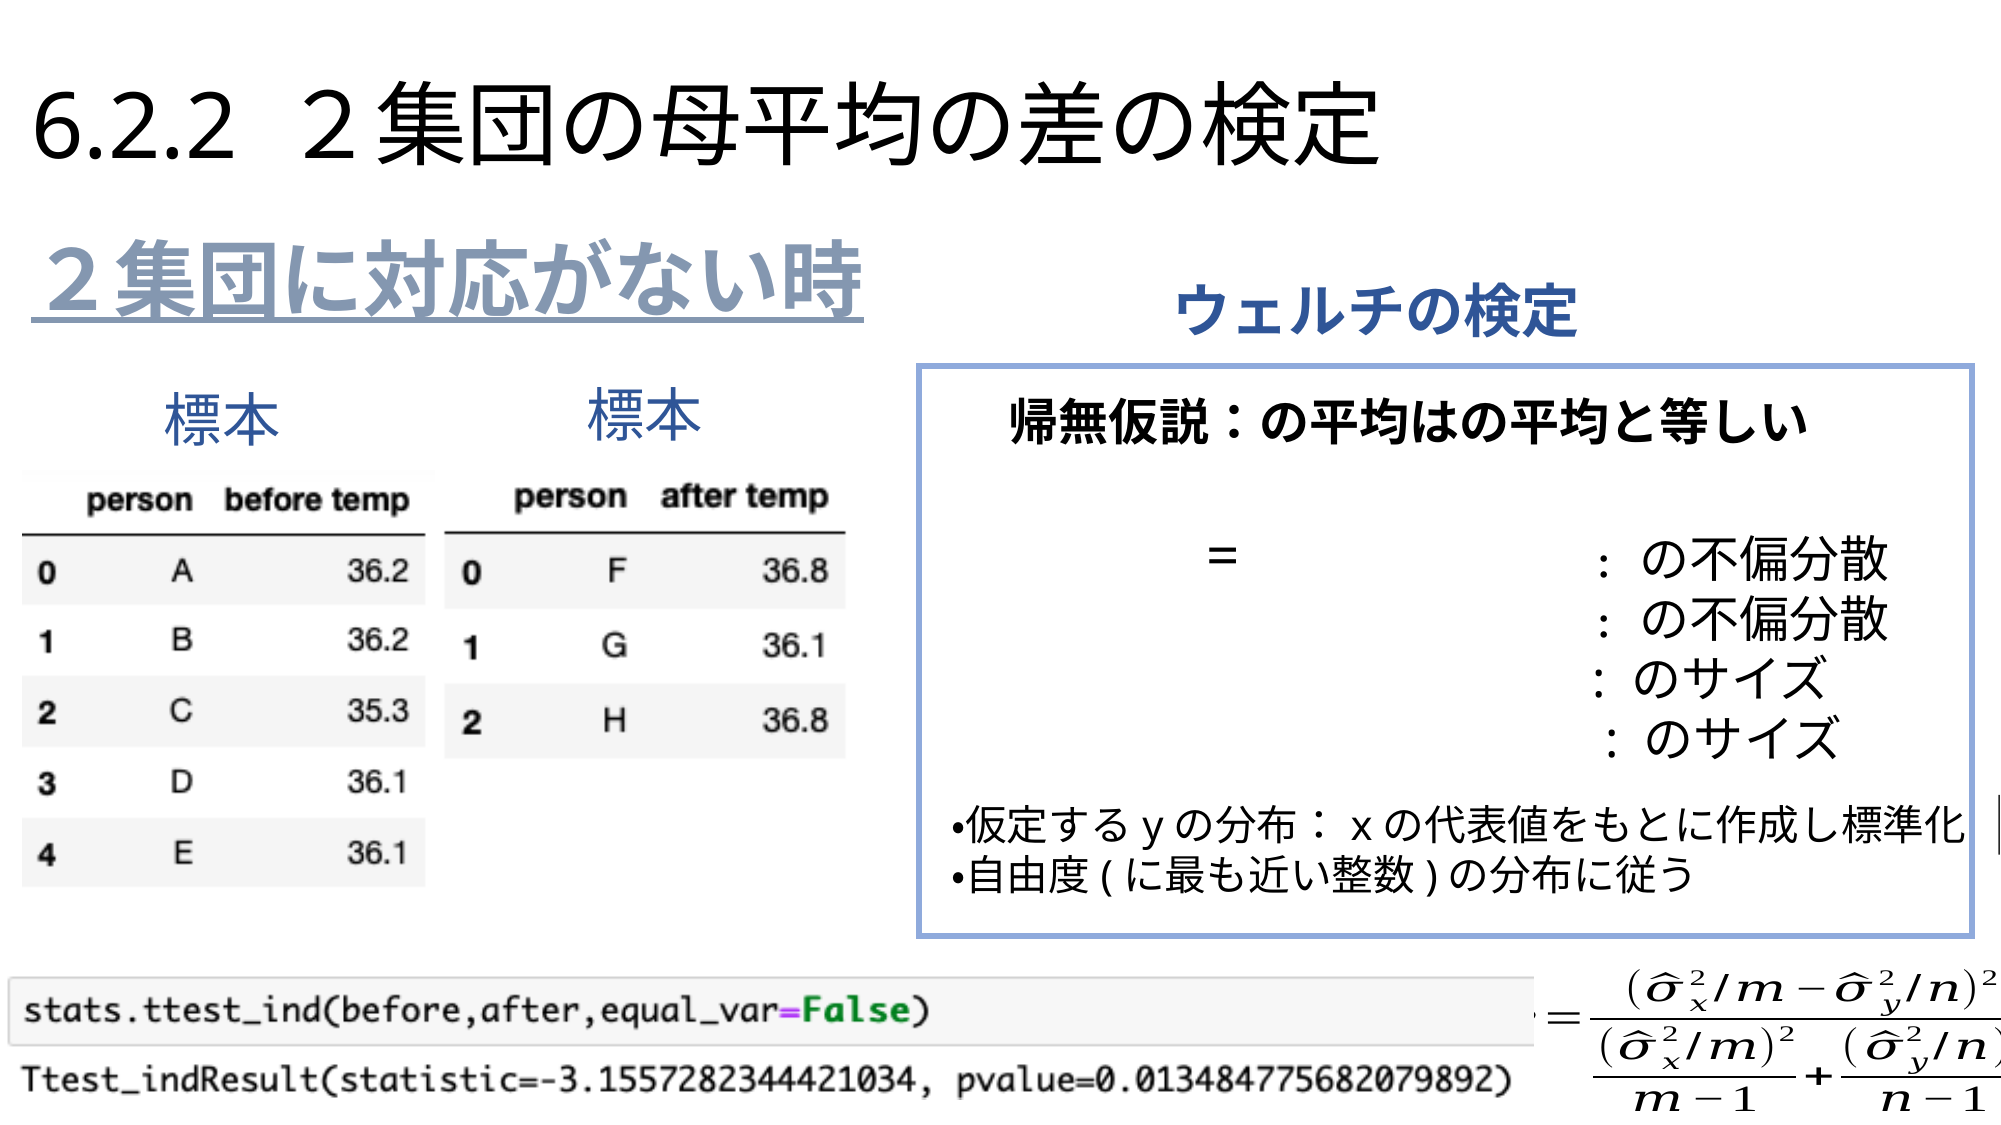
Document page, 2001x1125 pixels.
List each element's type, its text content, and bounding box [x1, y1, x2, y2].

picture [438, 467, 851, 764]
text_box ２集団に対応がない時 [16, 231, 1030, 338]
picture [22, 470, 435, 892]
picture [0, 971, 1534, 1100]
text_box [918, 365, 1973, 937]
